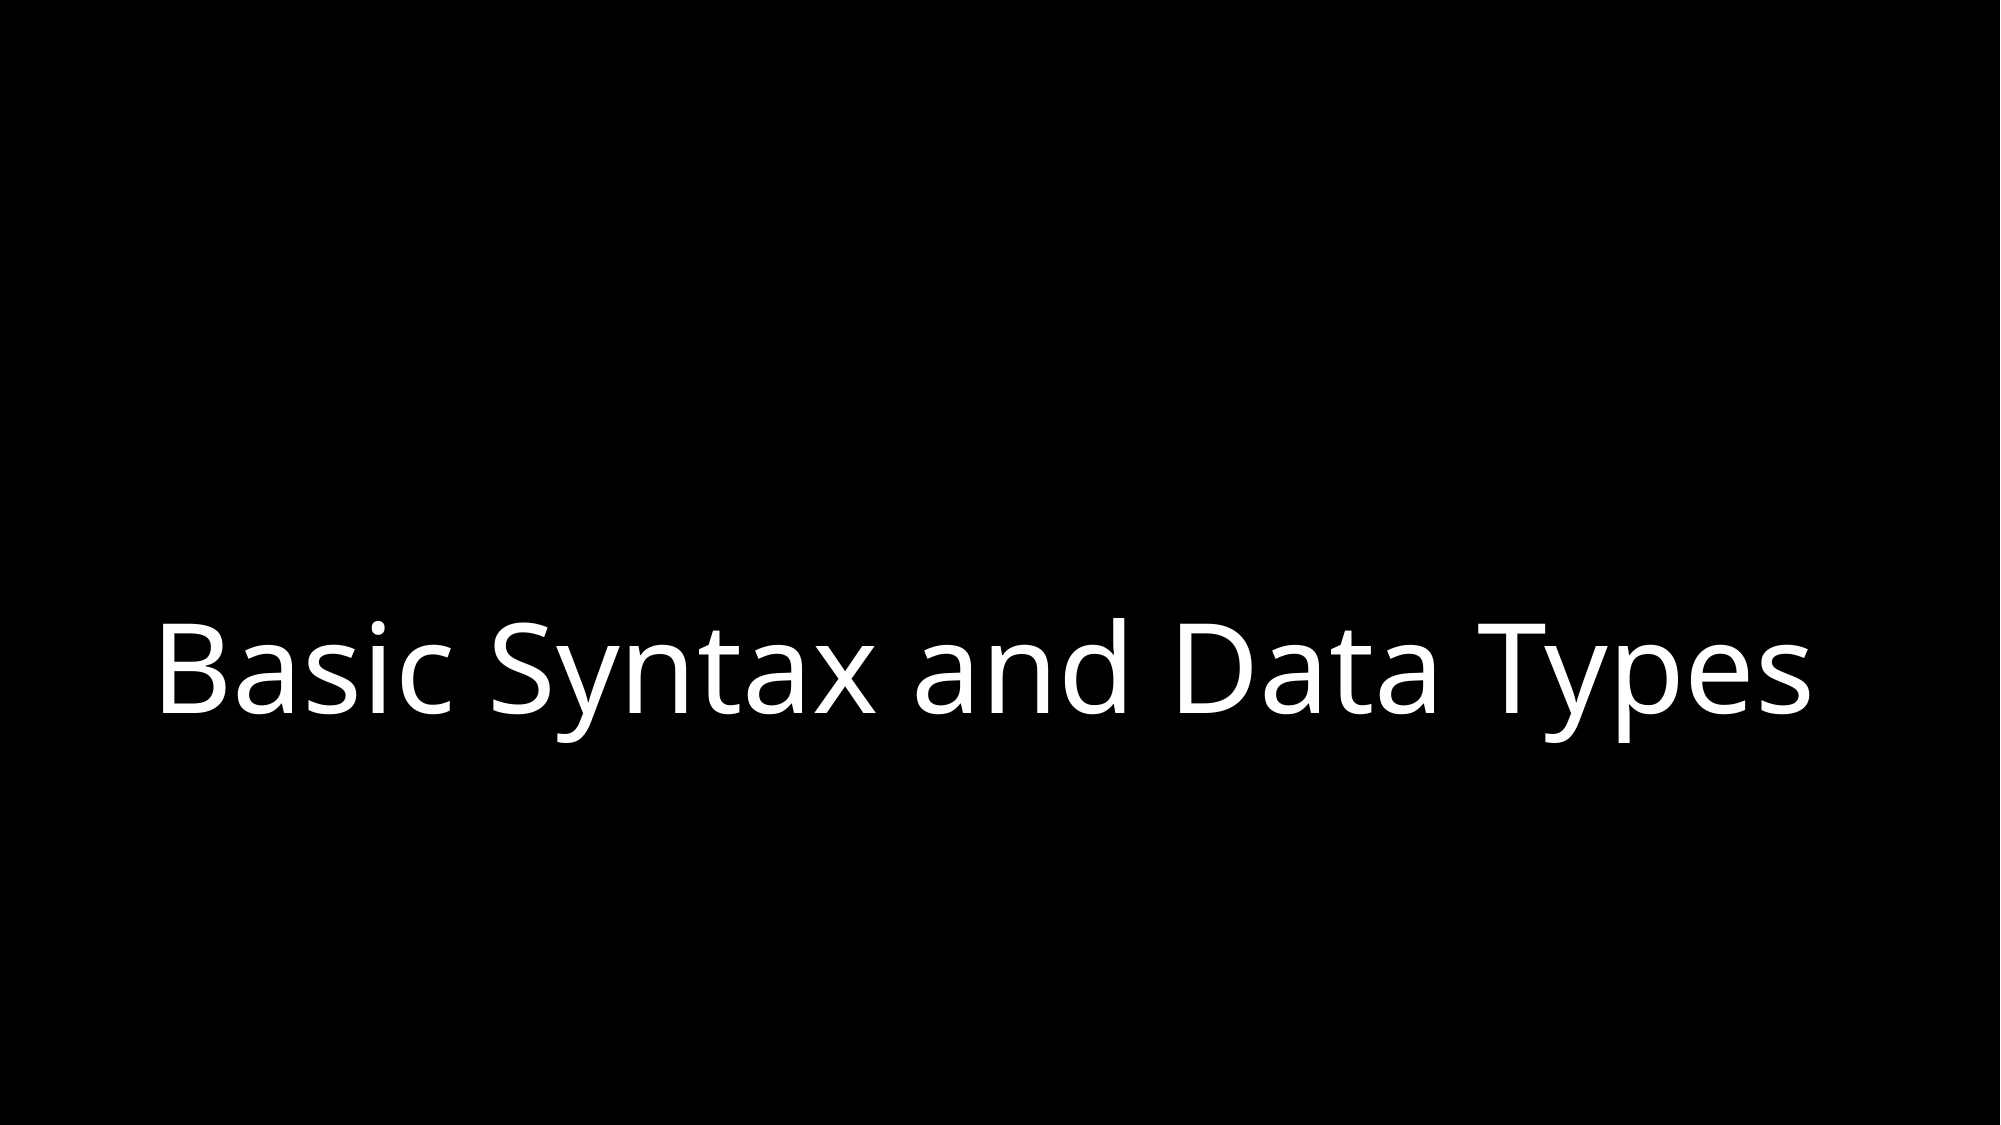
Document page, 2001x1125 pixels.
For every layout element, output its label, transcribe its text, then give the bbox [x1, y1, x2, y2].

title Basic Syntax and Data Types [136, 280, 1862, 749]
